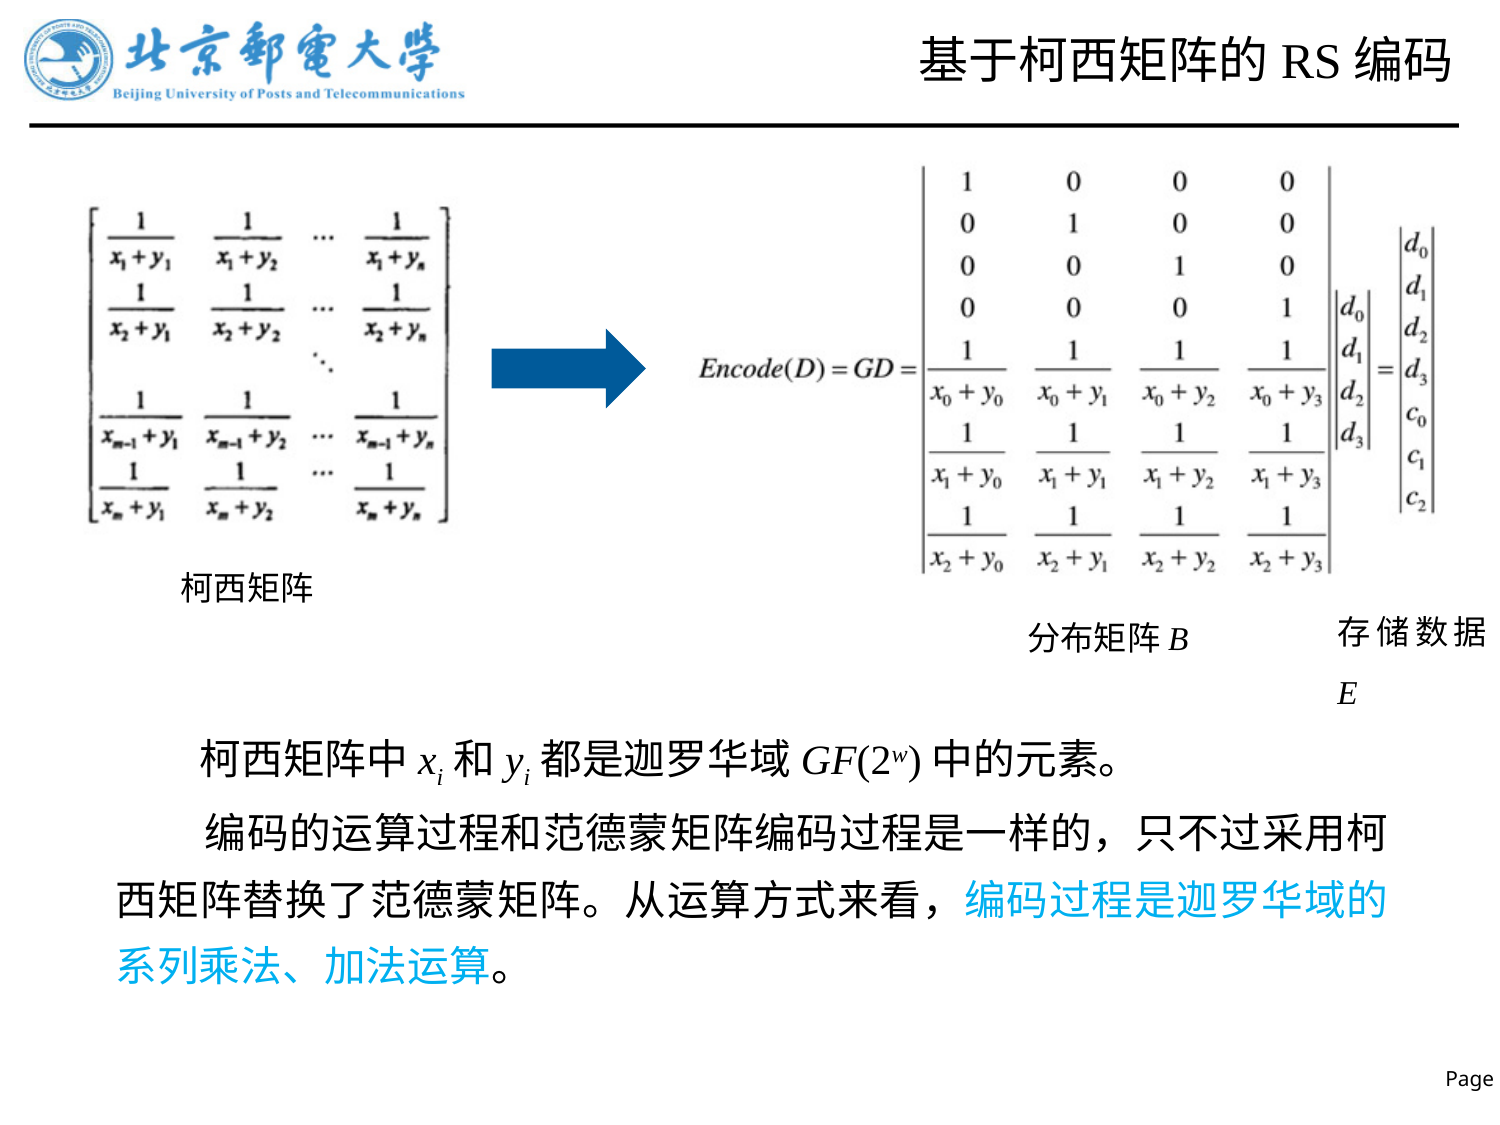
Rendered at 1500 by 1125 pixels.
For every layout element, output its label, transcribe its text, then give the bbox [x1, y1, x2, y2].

picture [23, 19, 467, 102]
picture [689, 149, 1444, 588]
text_box [491, 328, 646, 409]
text_box 存储数据E [1322, 583, 1500, 719]
title 基于柯西矩阵的RS编码 [728, 2, 1469, 116]
text_box 柯西矩阵中xi和yi都是迦罗华域GF(2w)中的元素。 编码的运算过程和范德蒙矩阵编码过程是一样的，只不过采用柯西矩阵替换了范德蒙矩阵。从运算方式来看，编码过程是迦罗华域的系列乘法、加法运算。 [100, 716, 1404, 998]
text_box 柯西矩阵 [165, 541, 366, 615]
picture [83, 196, 461, 541]
text_box 分布矩阵B [1012, 588, 1250, 664]
